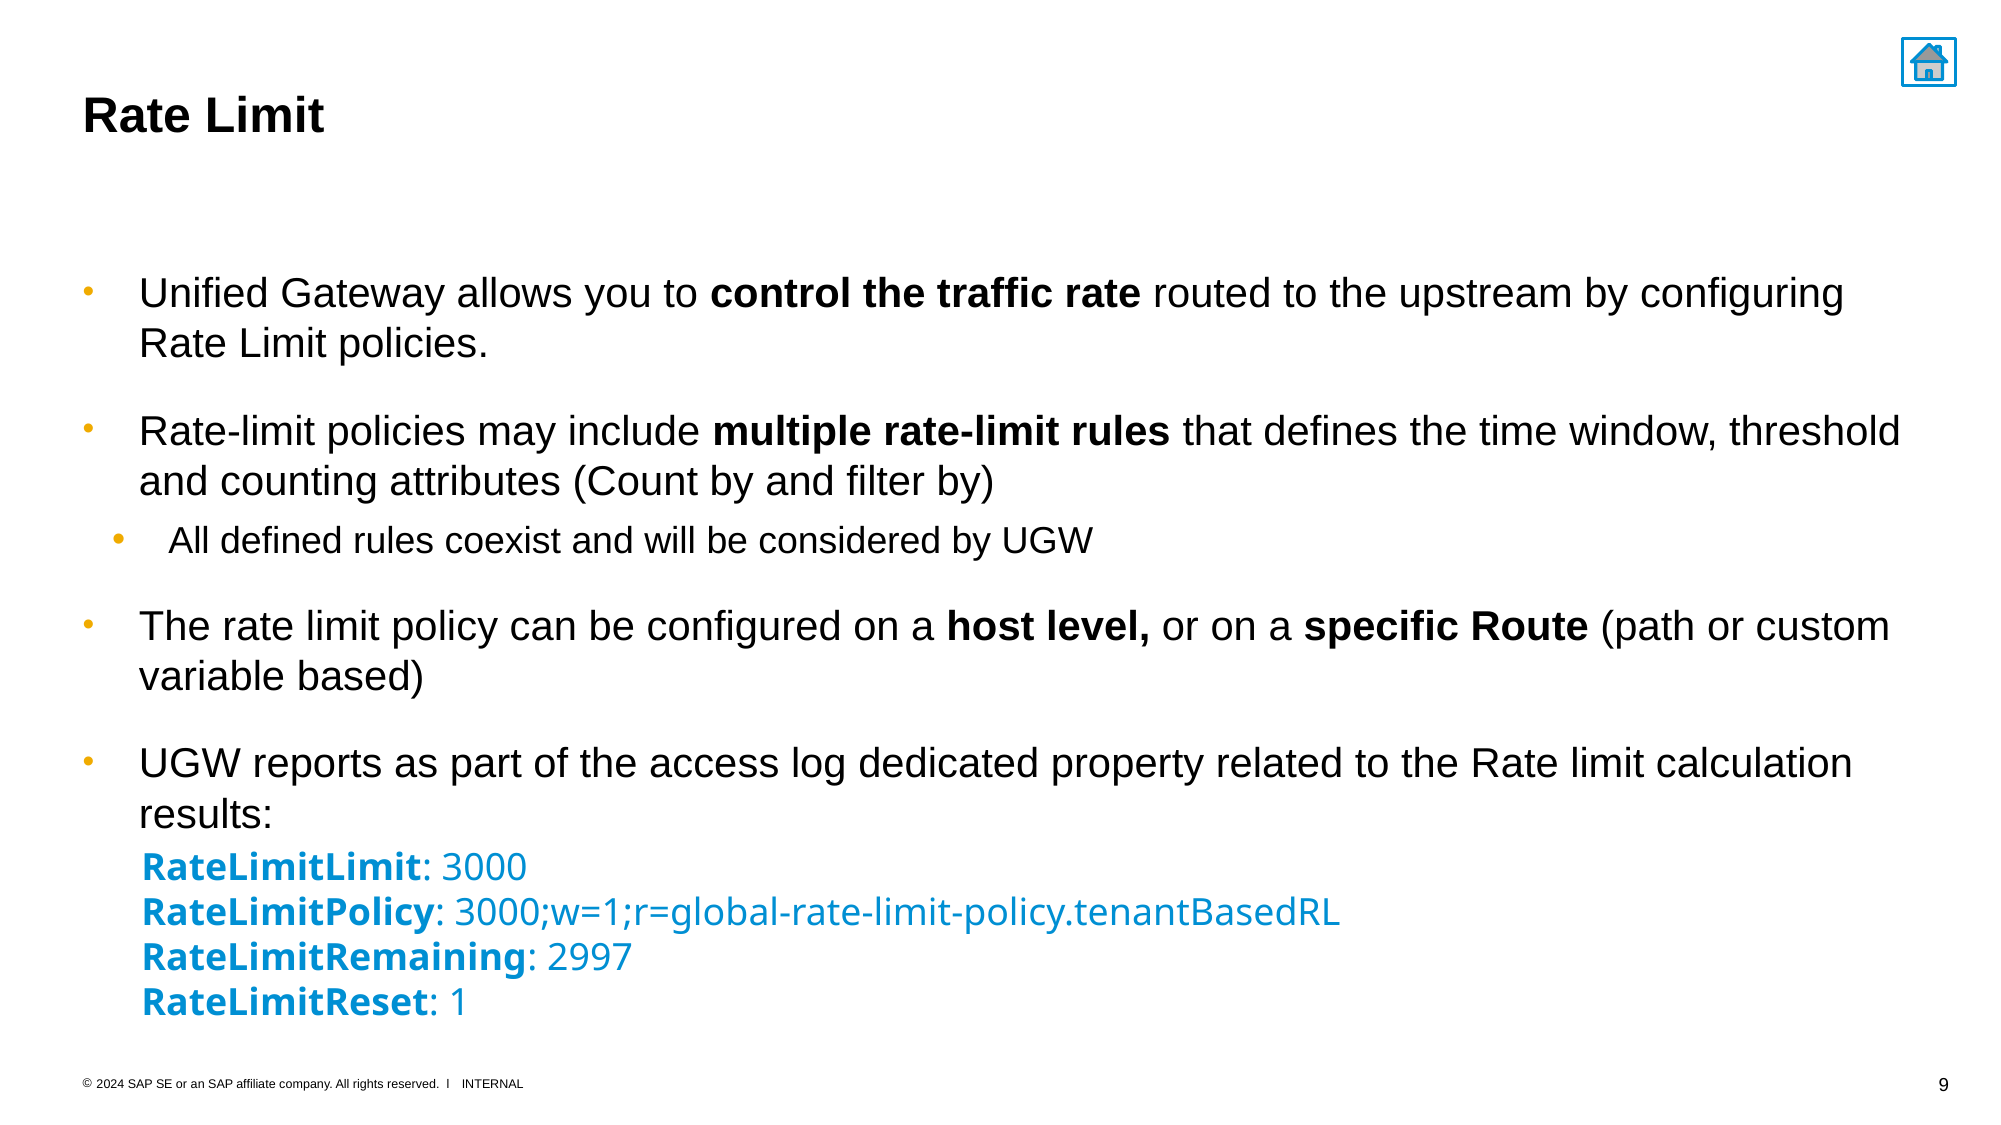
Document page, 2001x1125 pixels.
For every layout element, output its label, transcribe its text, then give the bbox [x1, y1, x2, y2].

title Rate Limit [82, 82, 1918, 144]
text_box [1901, 37, 1957, 87]
list Unified Gateway allows you to control the traffic rate routed to the upstream by configuring Rate Limit policies. Rate-limit policies may include multiple rate-limit rules that defines the time window, threshold and counting attributes (Count by and filter by) All defined rules coexist and will be considered by UGW The rate limit policy can be configured on a host level, or on a specific Route (path or custom variable based) UGW reports as part of the access log dedicated property related to the Rate limit calculation results: RateLimitLimit: 3000 RateLimitPolicy: 3000;w=1;r=global-rate-limit-policy.tenantBasedRL RateLimitRemaining: 2997 RateLimitReset: 1 [82, 265, 1918, 1040]
